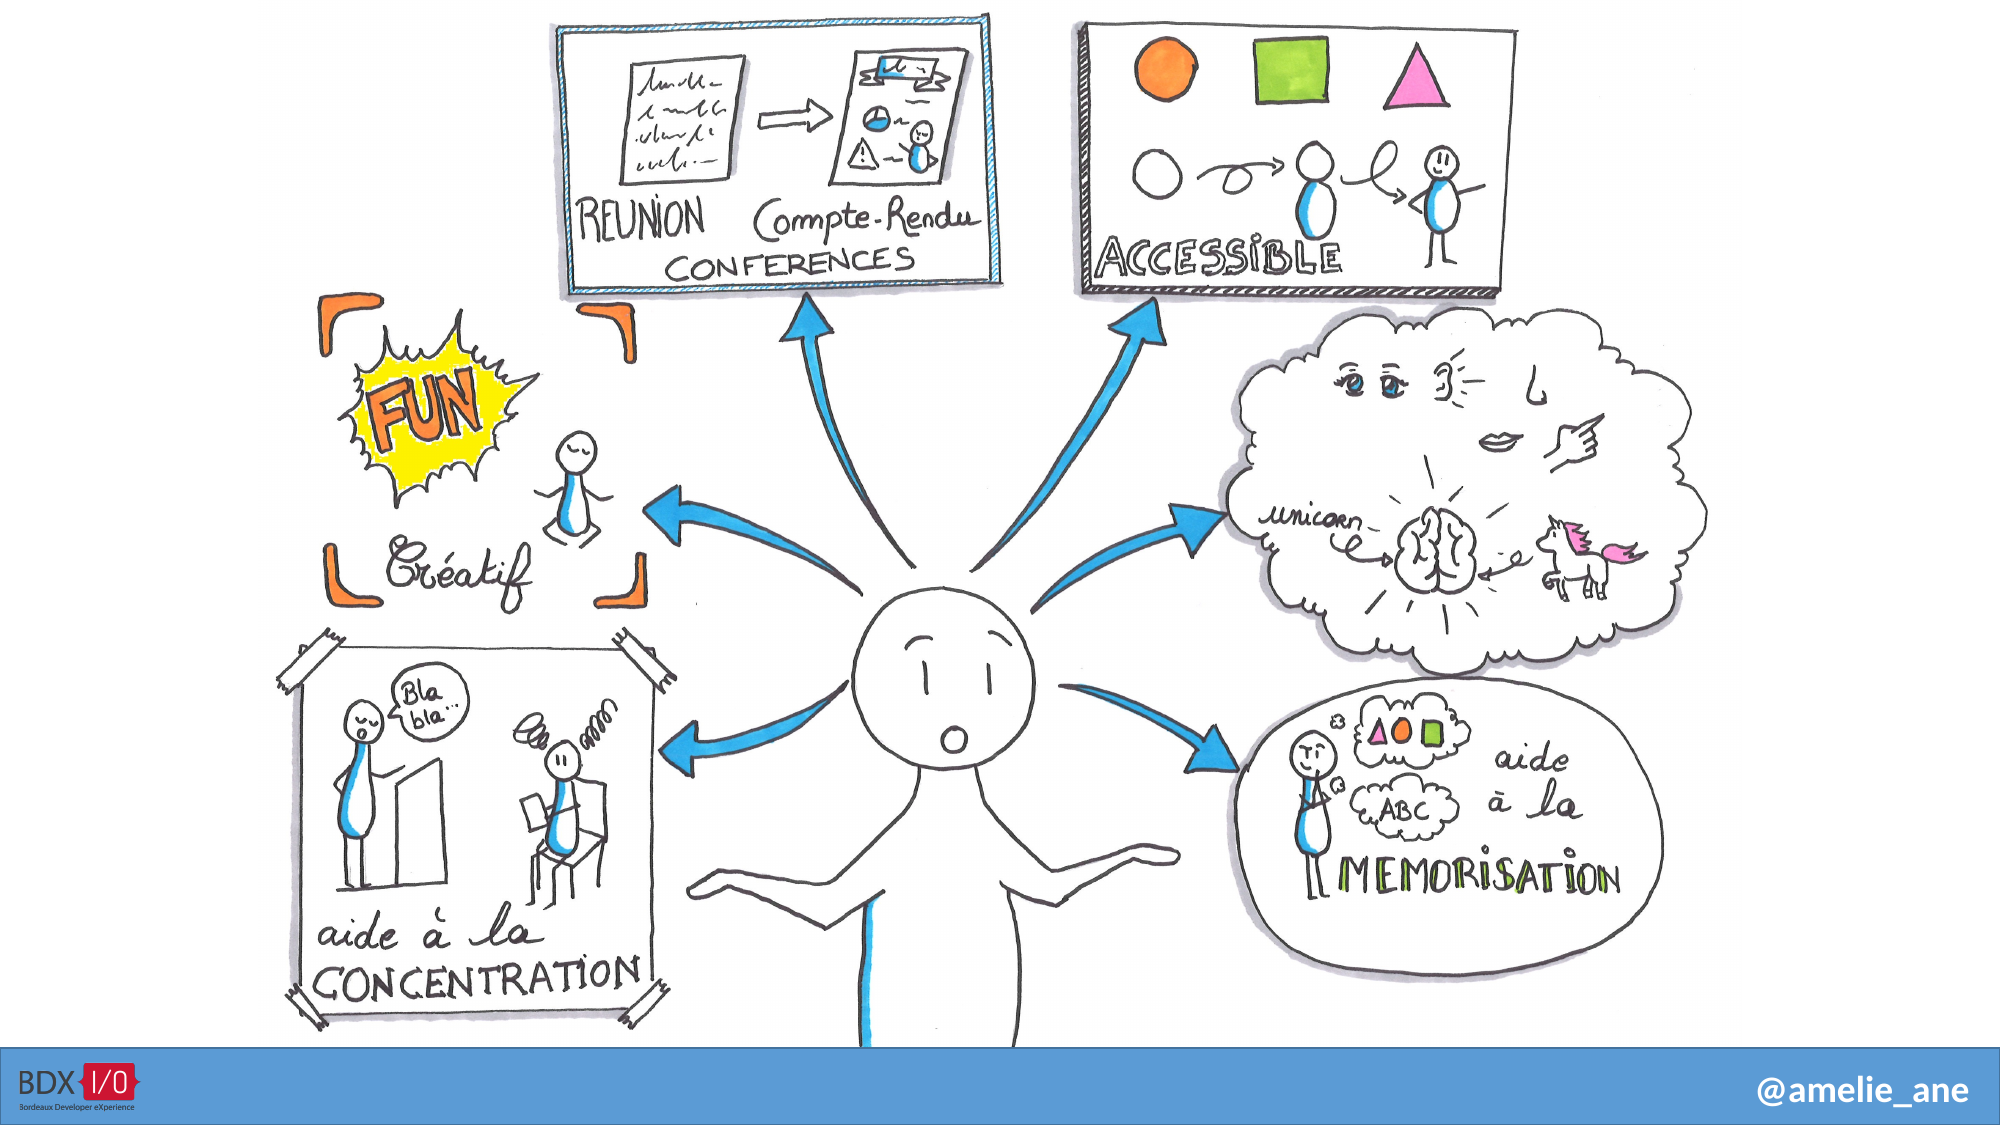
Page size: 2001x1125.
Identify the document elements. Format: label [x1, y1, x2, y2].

text_box [0, 1048, 2000, 1125]
picture [258, 0, 1742, 1047]
